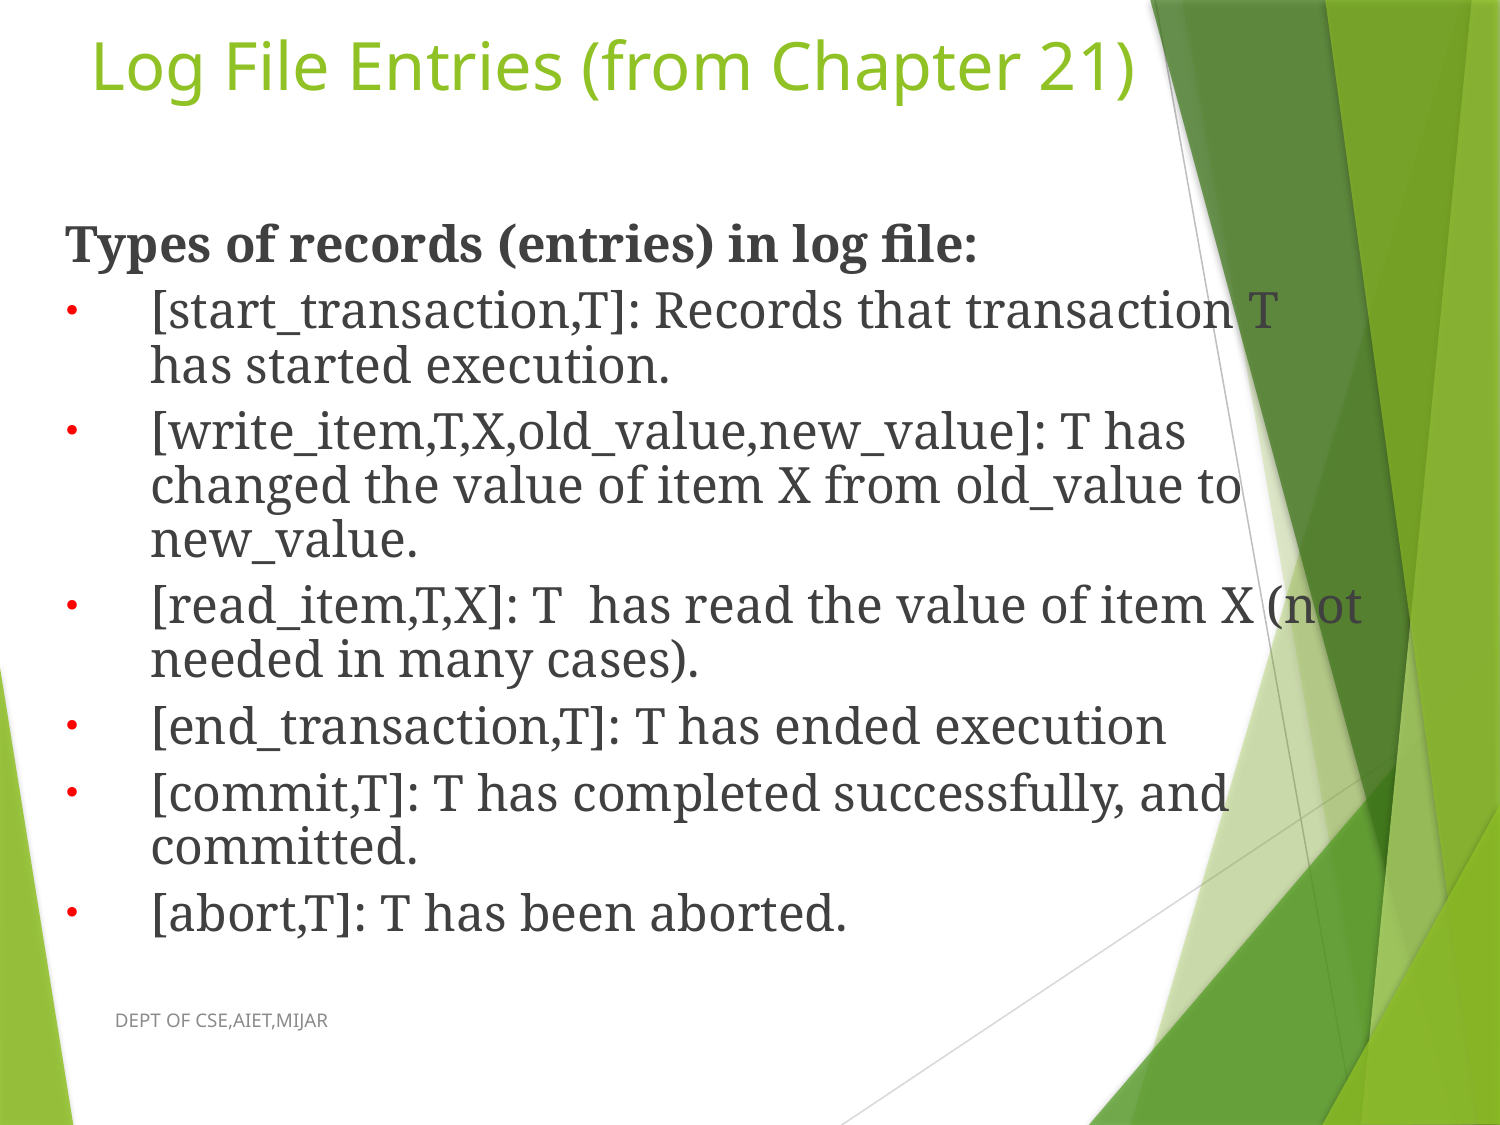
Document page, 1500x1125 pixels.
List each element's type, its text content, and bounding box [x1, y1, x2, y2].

title Log File Entries (from Chapter 21) [75, 16, 1379, 205]
footer DEPT OF CSE,AIET,MIJAR [99, 991, 859, 1051]
list Types of records (entries) in log file: [start_transaction,T]: Records that transaction T has started execution. [write_item,T,X,old_value,new_value]: T has changed the value of item X from old_value to new_value. [read_item,T,X]: T has read the value of item X (not needed in many cases). [end_transaction,T]: T has ended execution [commit,T]: T has completed successfully, and committed. [abort,T]: T has been aborted. [47, 211, 1388, 1013]
